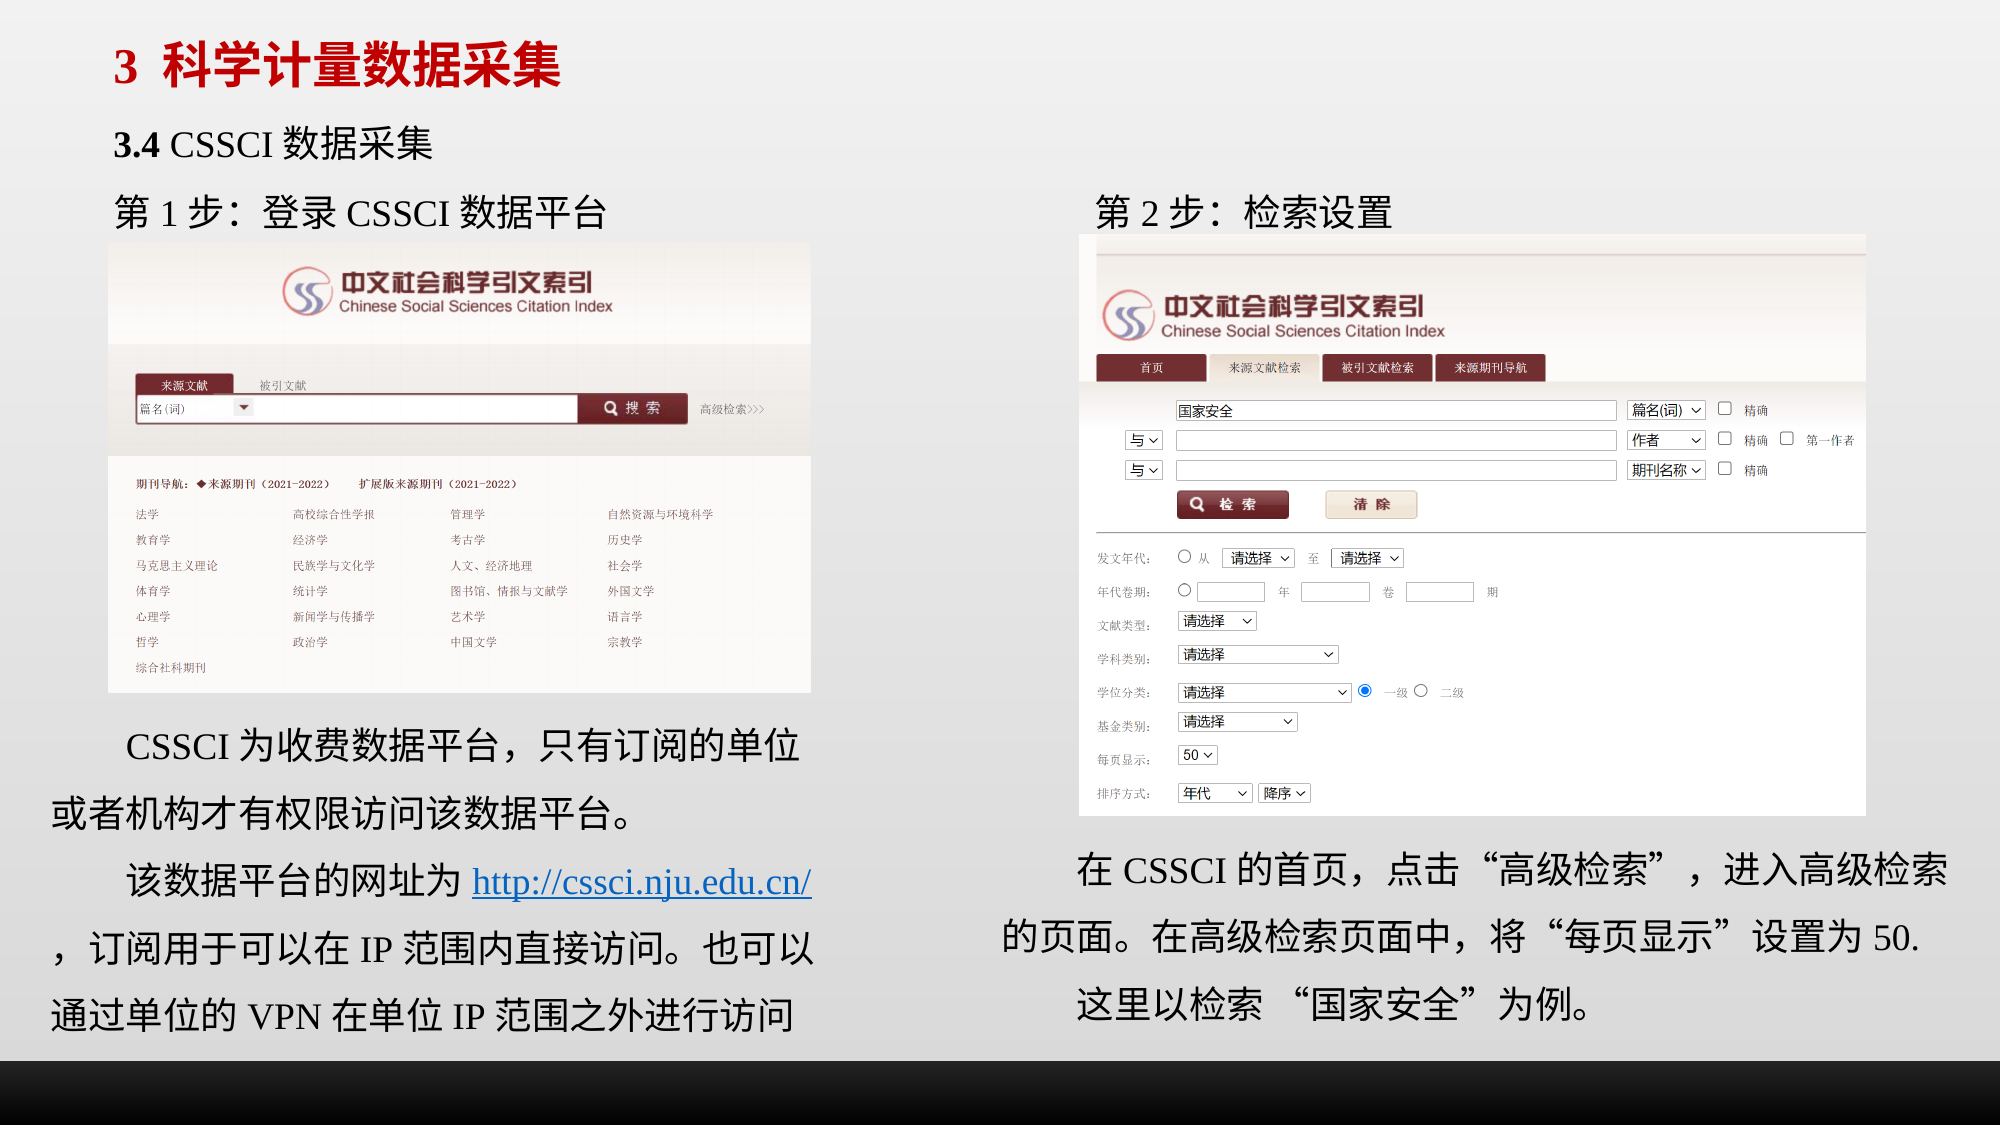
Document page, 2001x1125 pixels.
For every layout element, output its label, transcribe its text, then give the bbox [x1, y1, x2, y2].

text_box 第1步：登录CSSCI数据平台 [98, 181, 1079, 242]
picture [1079, 234, 1866, 816]
text_box 在CSSCI的首页，点击“高级检索”，进入高级检索的页面。在高级检索页面中，将“每页显示”设置为50. 这里以检索 “国家安全”为例。 [986, 816, 1988, 1034]
text_box CSSCI为收费数据平台，只有订阅的单位或者机构才有权限访问该数据平台。 该数据平台的网址为http://cssci.nju.edu.cn/，订阅用于可以在IP范围内直接访问。也可以通过单位的VPN在单位IP范围之外进行访问 [36, 692, 847, 1045]
text_box 3 科学计量数据采集 3.4 CSSCI数据采集 [98, 40, 1099, 173]
picture [108, 242, 811, 693]
text_box 第2步：检索设置 [1079, 181, 1702, 234]
